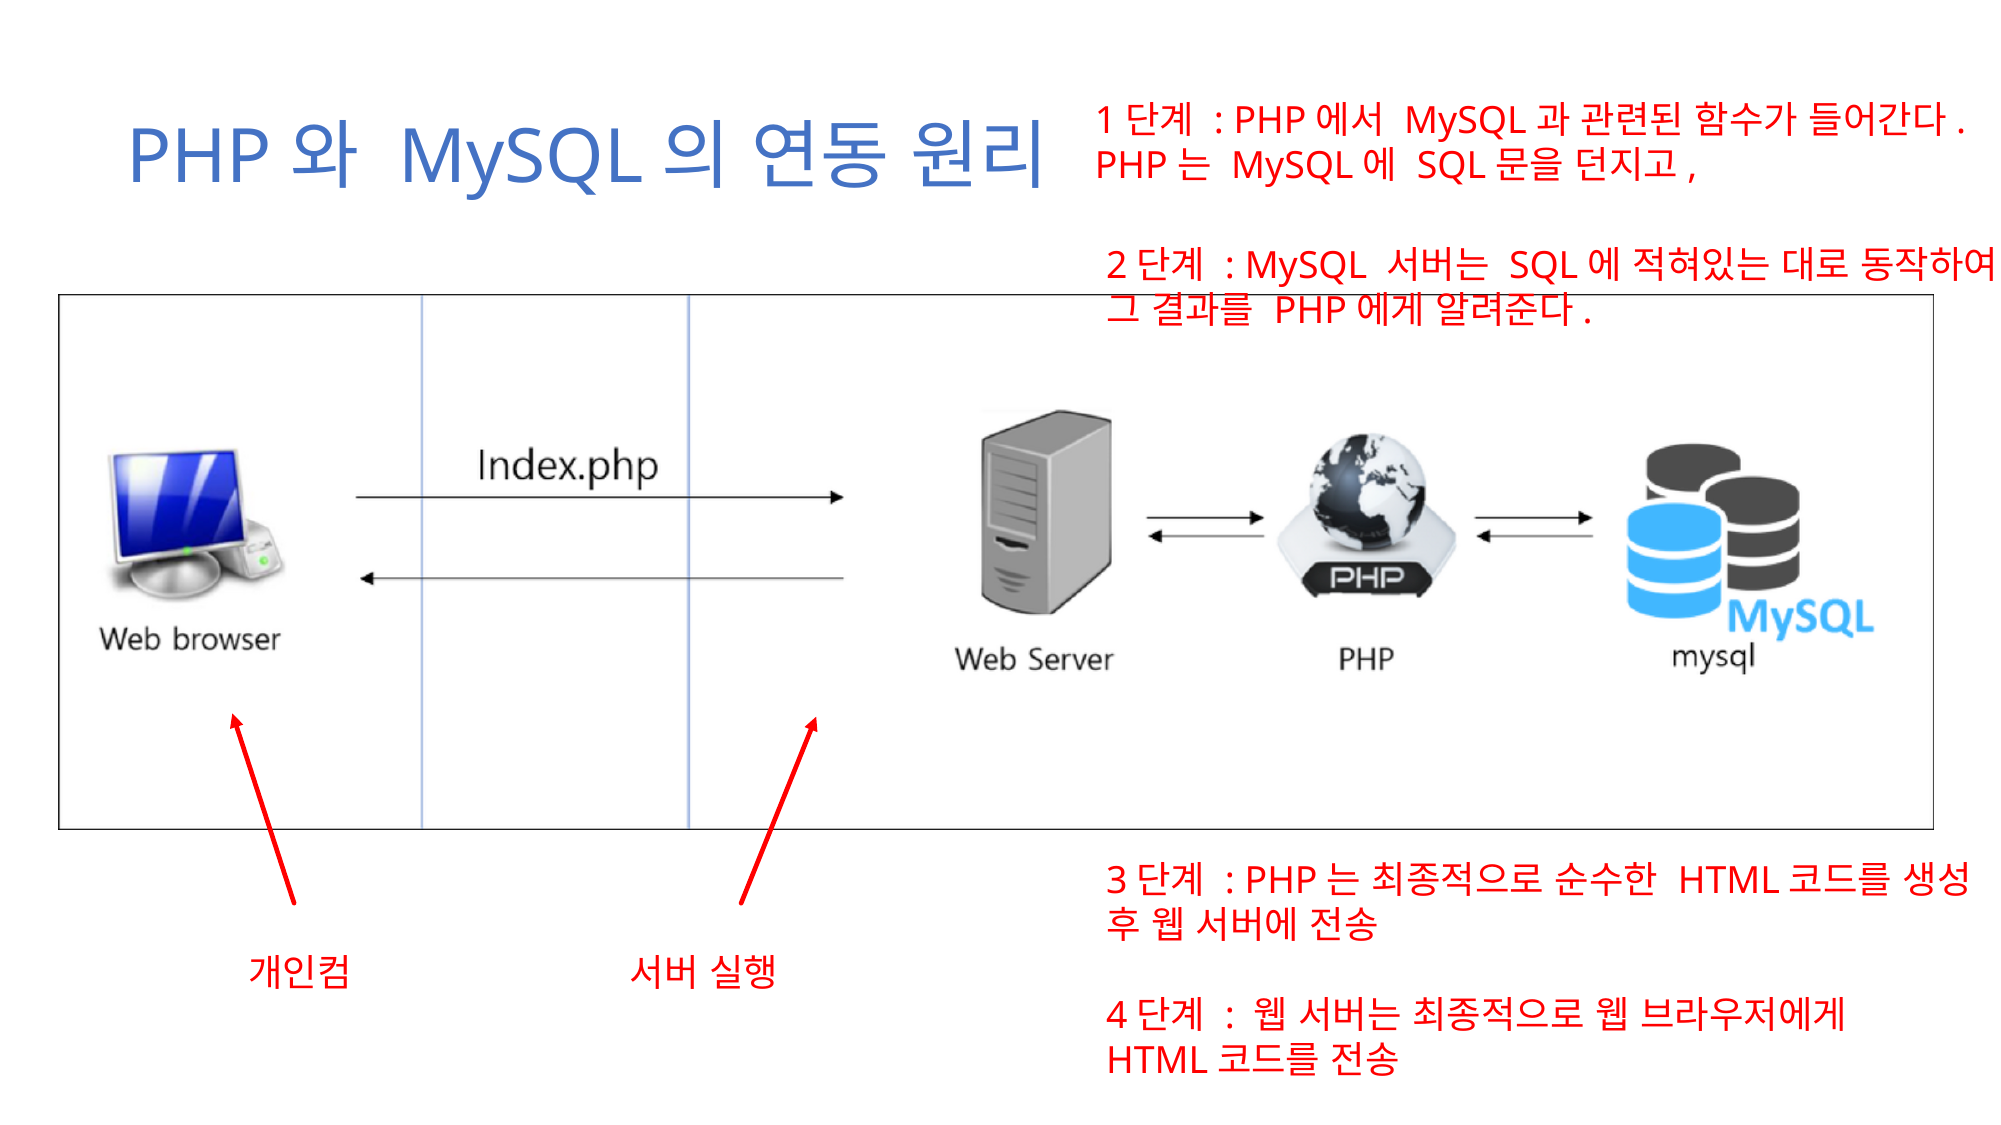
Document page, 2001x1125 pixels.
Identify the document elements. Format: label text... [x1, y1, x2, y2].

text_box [740, 716, 817, 904]
text_box 서버 실행 [615, 941, 794, 1001]
text_box 2단계 : MySQL 서버는 SQL에 적혀있는 대로 동작하여 그 결과를 PHP에게 알려준다. [1091, 233, 2000, 339]
title PHP와 MySQL의 연동 원리 [111, 99, 1522, 273]
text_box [231, 712, 295, 904]
text_box 1단계 : PHP에서 MySQL과 관련된 함수가 들어간다. PHP는 MySQL에 SQL문을 던지고, [1080, 88, 1981, 194]
picture [40, 275, 1960, 850]
text_box 3단계 : PHP는 최종적으로 순수한 HTML코드를 생성 후 웹 서버에 전송 4단계 : 웹 서버는 최종적으로 웹 브라우저에게 HTML코드를 전송 [1091, 848, 2000, 1089]
text_box 개인컴 [233, 941, 367, 1001]
